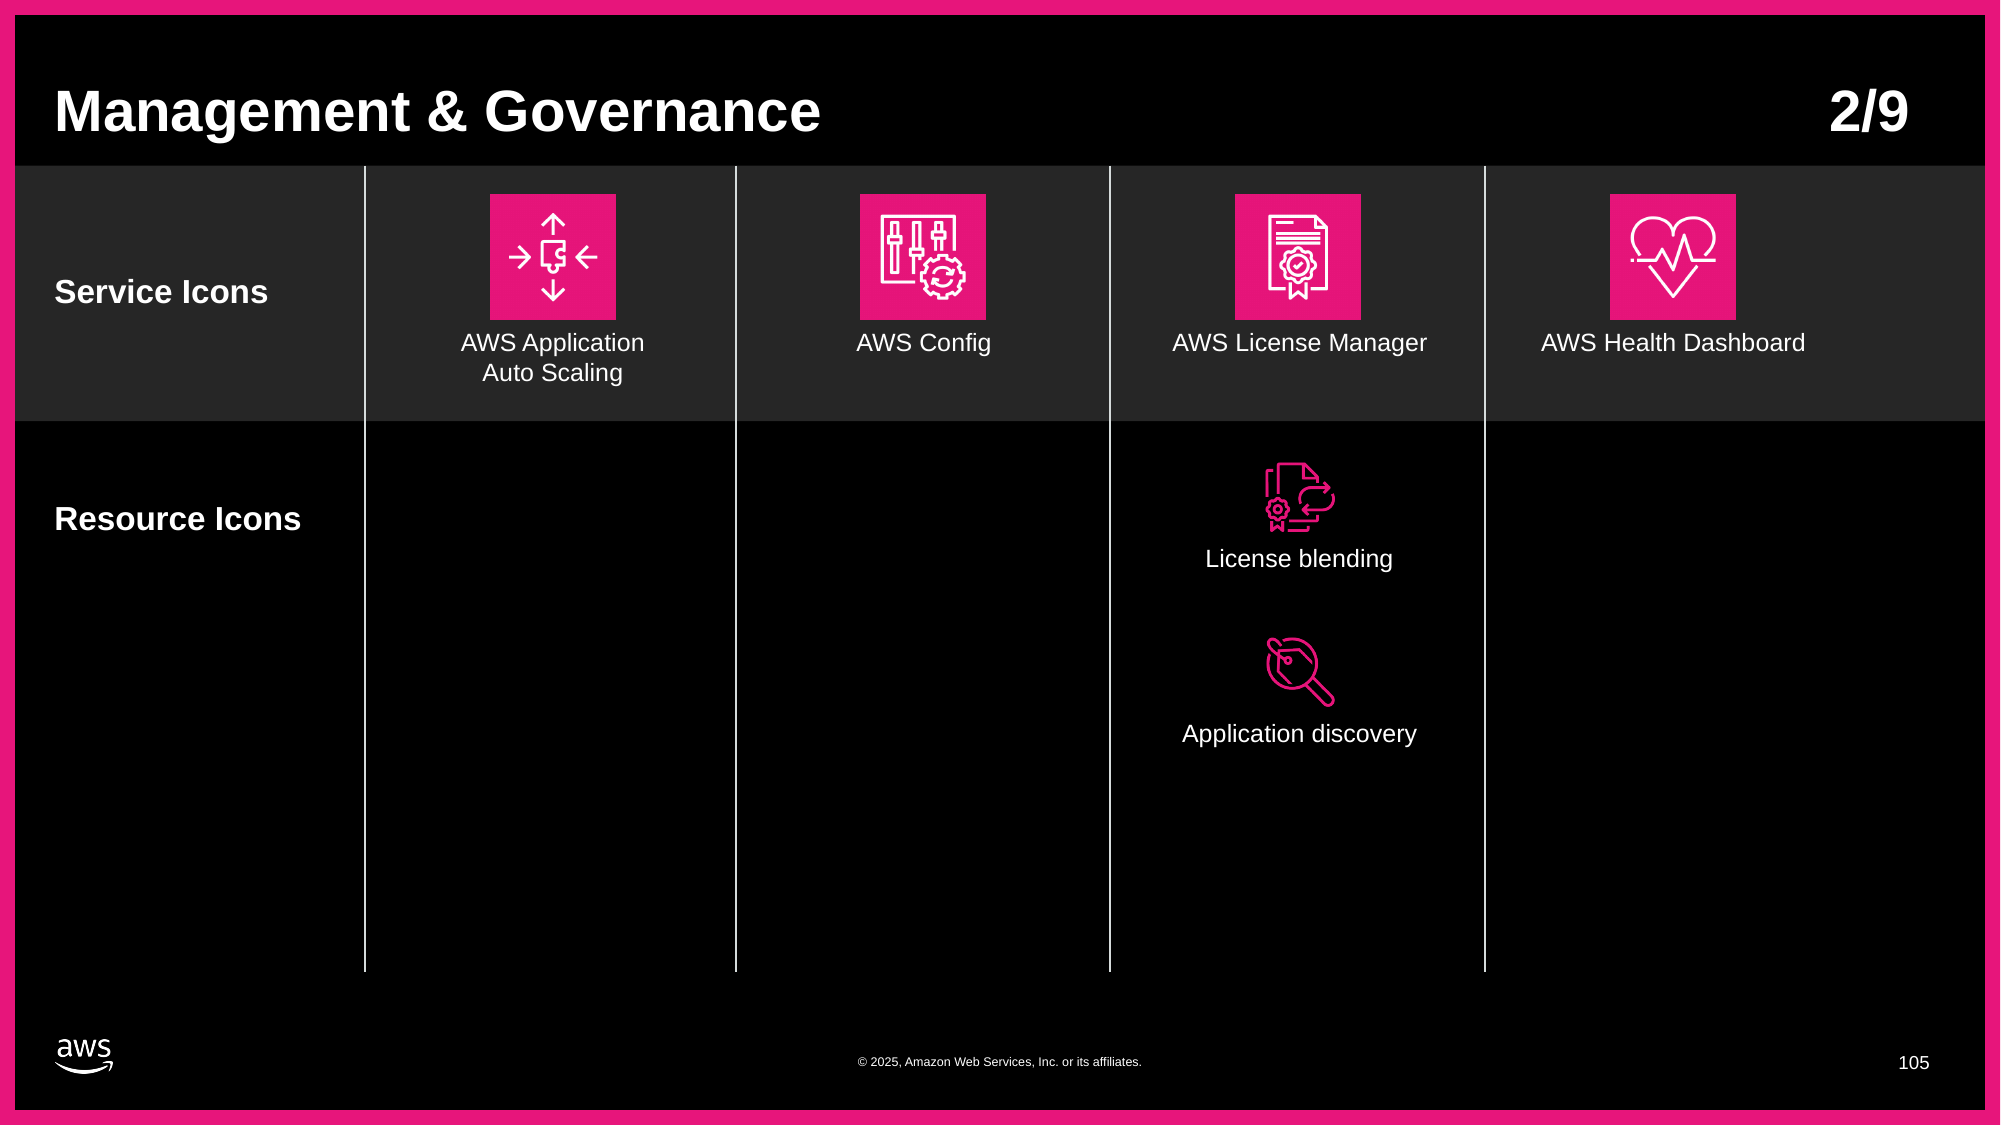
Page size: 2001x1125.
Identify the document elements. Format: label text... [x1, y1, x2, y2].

footer © 2025, Amazon Web Services, Inc. or its affiliates. [662, 1031, 1338, 1092]
text_box AWS Application Auto Scaling [369, 319, 735, 394]
text_box AWS Health Dashboard [1493, 319, 1855, 364]
picture [860, 194, 986, 320]
slide_number 105 [1494, 1031, 1945, 1092]
picture [1610, 194, 1736, 320]
title Management & Governance 2/9 [39, 59, 1945, 166]
text_box License blending [1157, 534, 1442, 580]
picture [1235, 194, 1361, 320]
picture [1262, 634, 1338, 710]
picture [490, 194, 616, 320]
text_box AWS Config [736, 319, 1109, 364]
text_box Application discovery [1157, 709, 1442, 755]
picture [1262, 459, 1338, 535]
text_box AWS License Manager [1113, 319, 1484, 364]
picture [55, 1039, 113, 1074]
